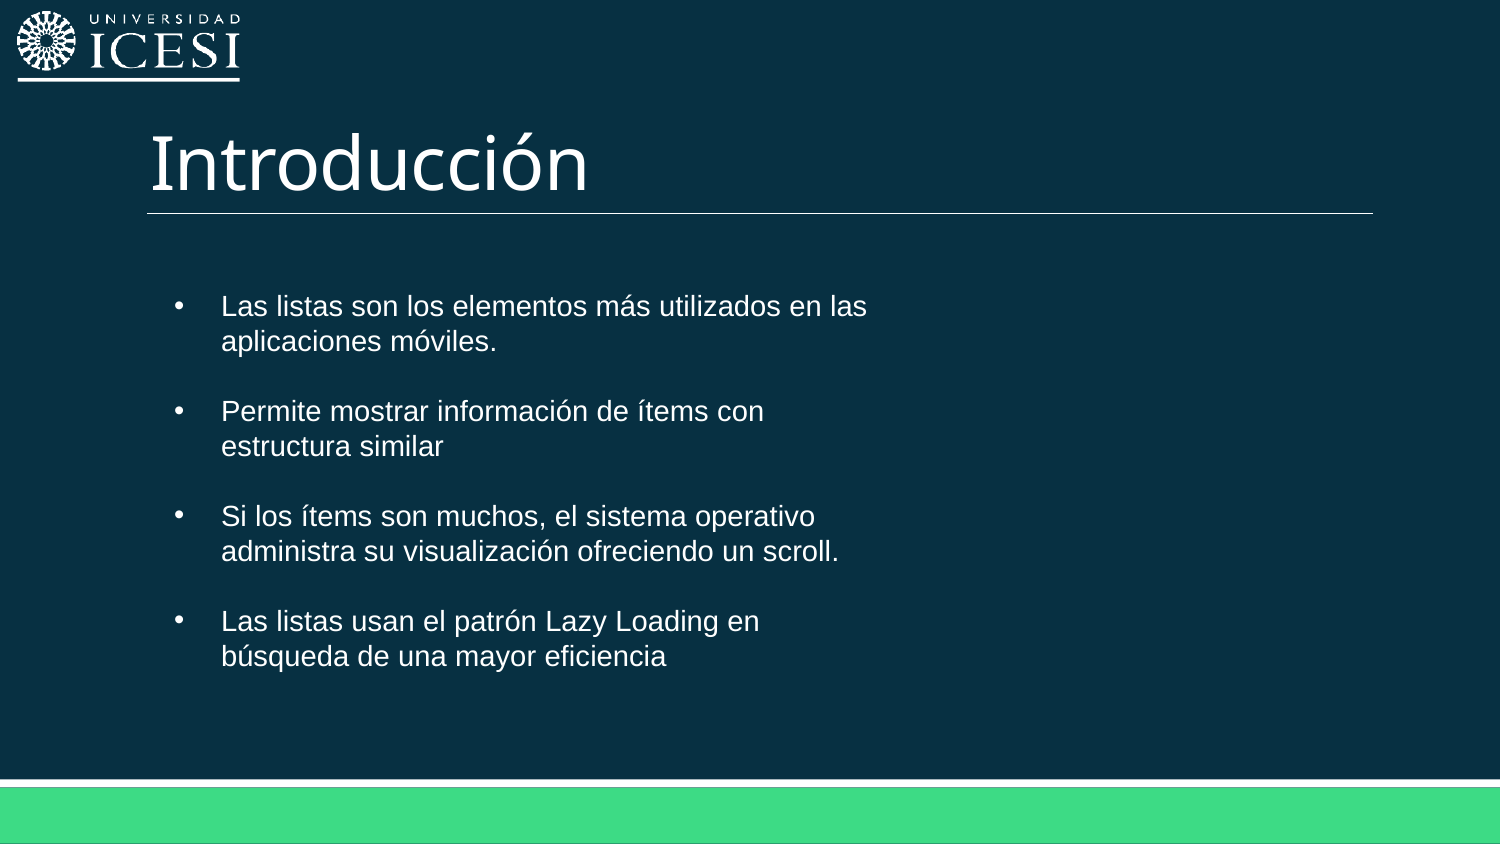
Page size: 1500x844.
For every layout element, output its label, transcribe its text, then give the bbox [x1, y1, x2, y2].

title Introducción [135, 35, 1373, 214]
text_box Las listas son los elementos más utilizados en las aplicaciones móviles. Permite mostrar información de ítems con estructura similar Si los ítems son muchos, el sistema operativo administra su visualización ofreciendo un scroll. Las listas usan el patrón Lazy Loading en búsqueda de una mayor eficiencia [159, 280, 904, 750]
picture [17, 11, 241, 82]
